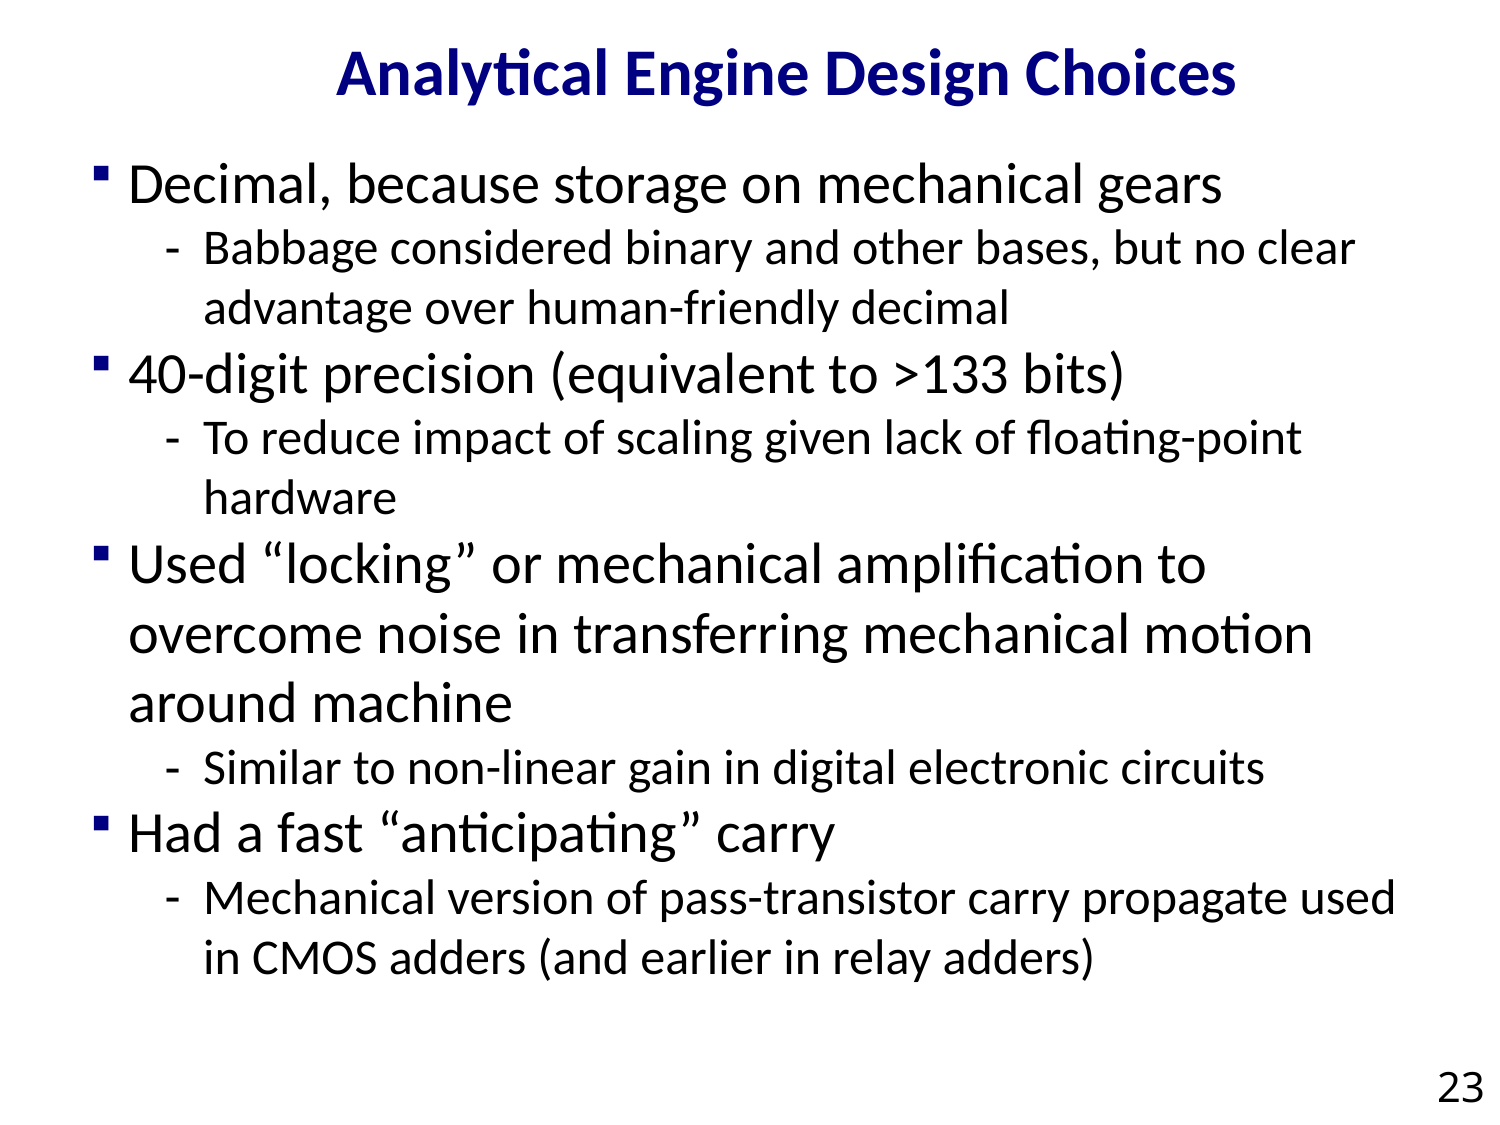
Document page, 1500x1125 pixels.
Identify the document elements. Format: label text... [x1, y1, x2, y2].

list Decimal, because storage on mechanical gears Babbage considered binary and other bases, but no clear advantage over human-friendly decimal 40-digit precision (equivalent to >133 bits) To reduce impact of scaling given lack of floating-point hardware Used “locking” or mechanical amplification to overcome noise in transferring mechanical motion around machine Similar to non-linear gain in digital electronic circuits Had a fast “anticipating” carry Mechanical version of pass-transistor carry propagate used in CMOS adders (and earlier in relay adders) [74, 137, 1425, 1051]
title Analytical Engine Design Choices [199, 12, 1376, 126]
slide_number 23 [1362, 1085, 1500, 1125]
